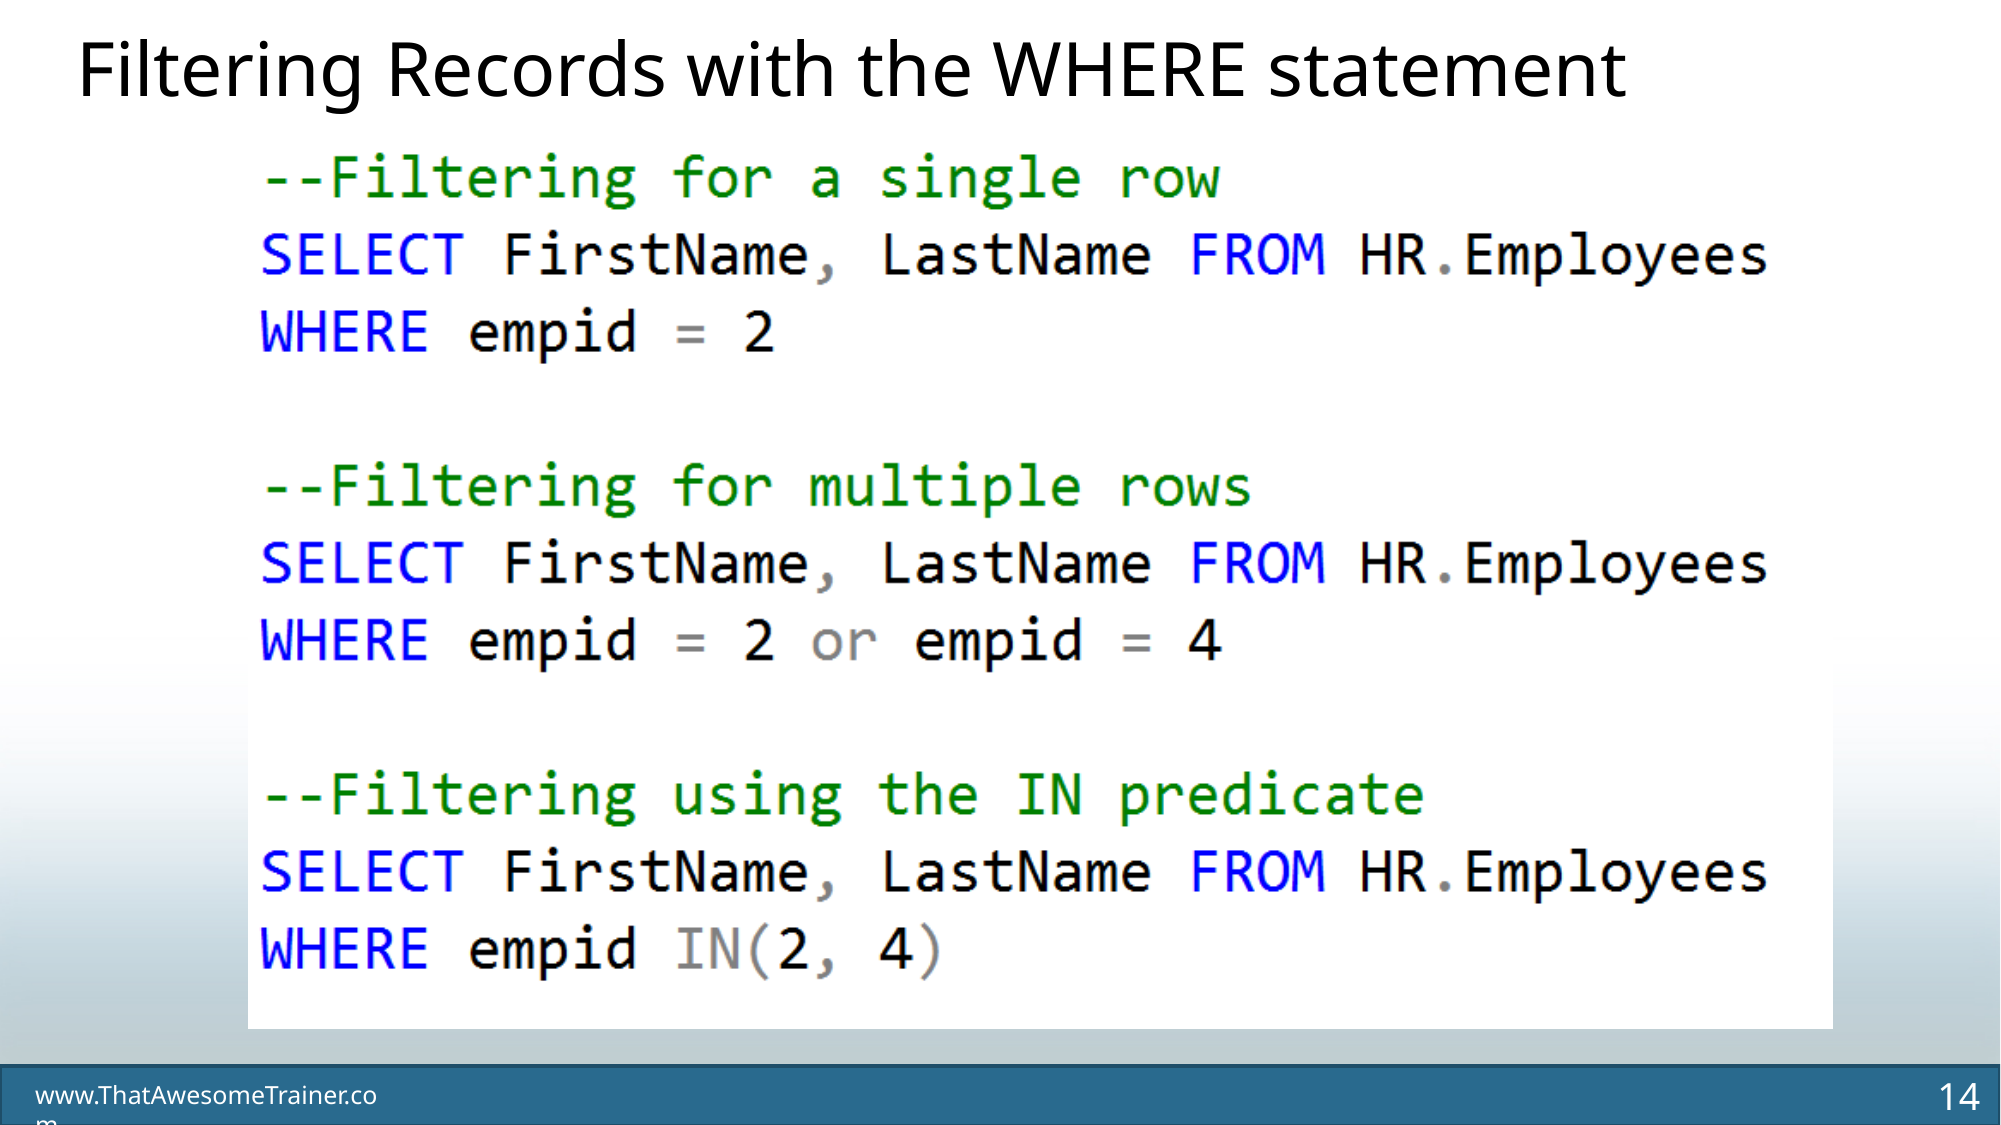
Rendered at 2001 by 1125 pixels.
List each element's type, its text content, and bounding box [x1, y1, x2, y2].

picture [0, 0, 2001, 1064]
title Filtering Records with the WHERE statement [61, 30, 1862, 219]
